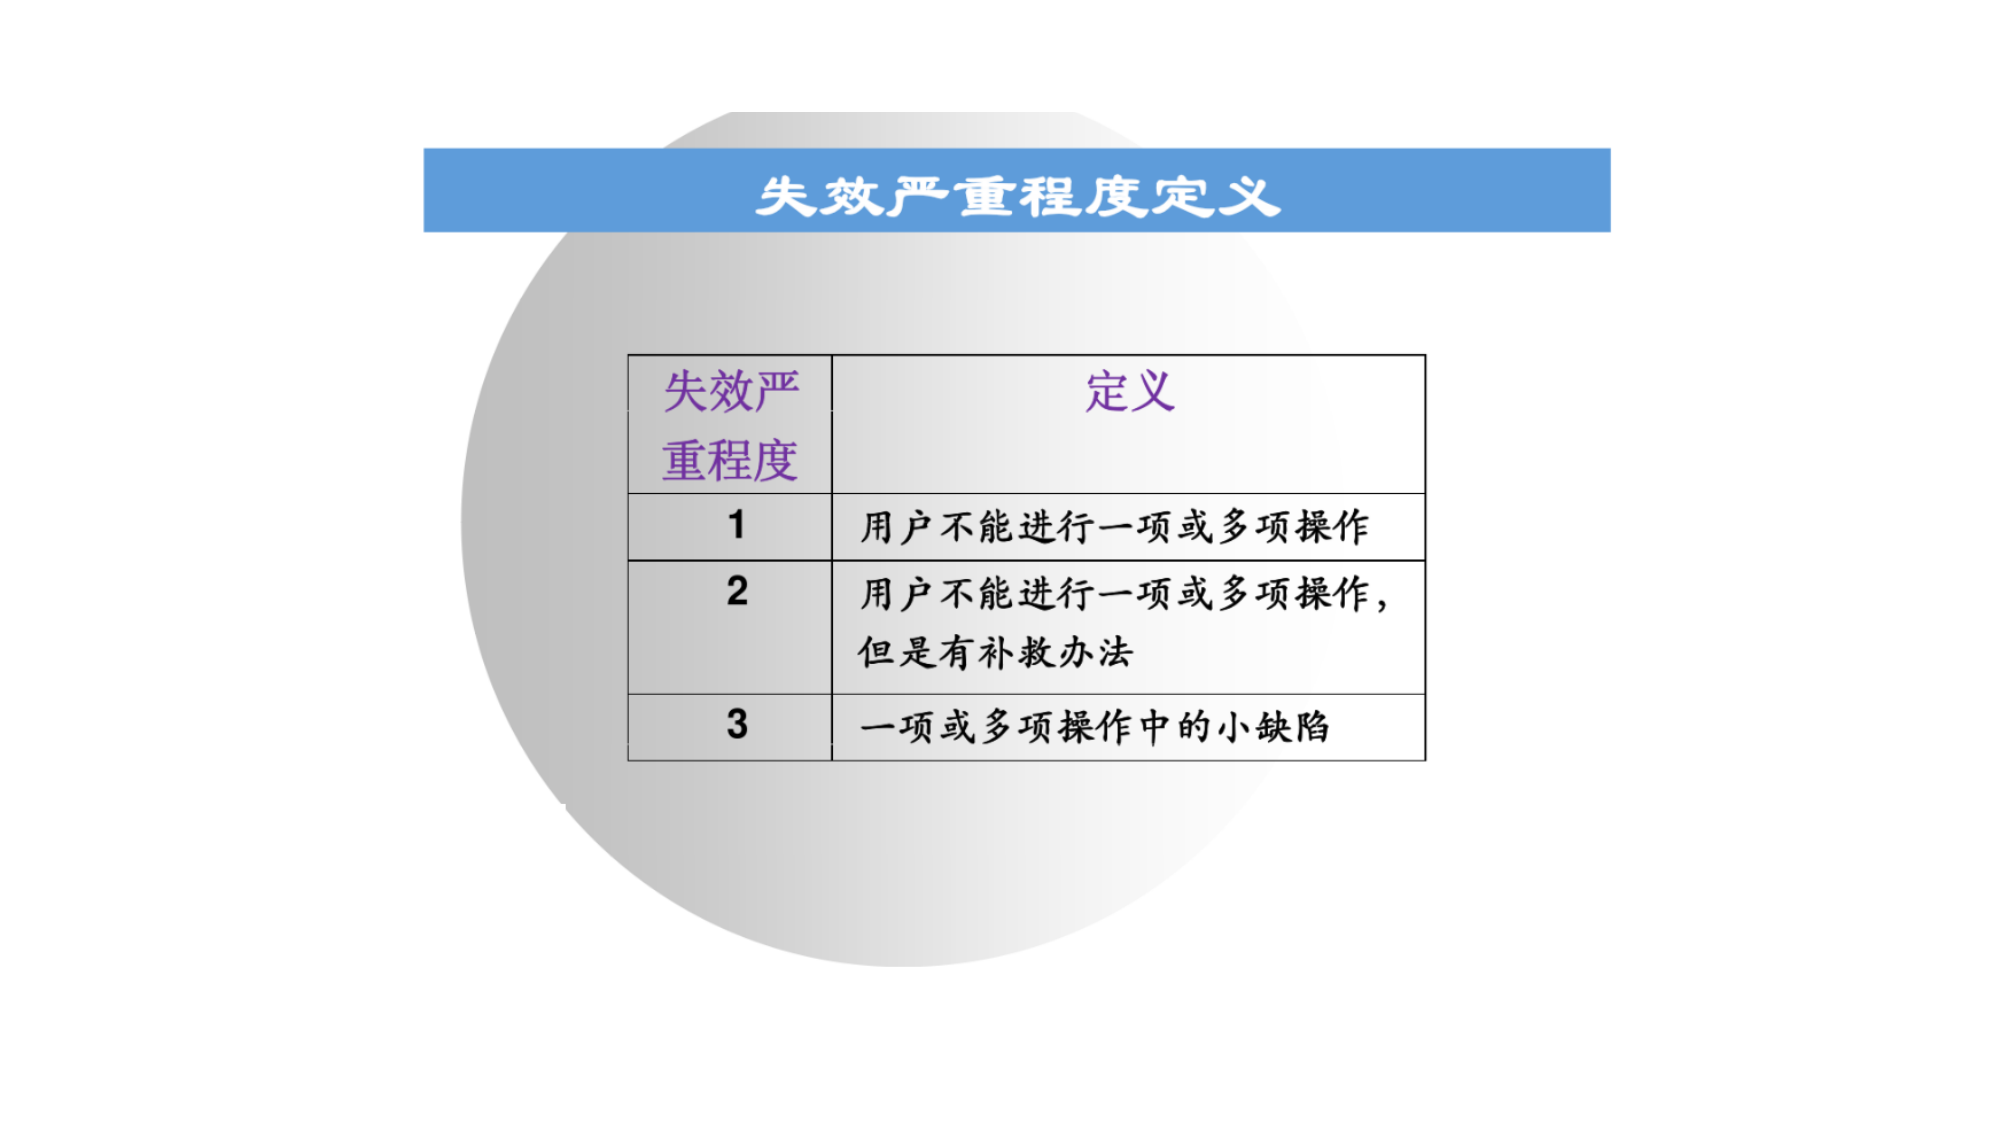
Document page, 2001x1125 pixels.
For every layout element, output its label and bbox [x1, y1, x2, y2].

picture [412, 112, 1657, 975]
